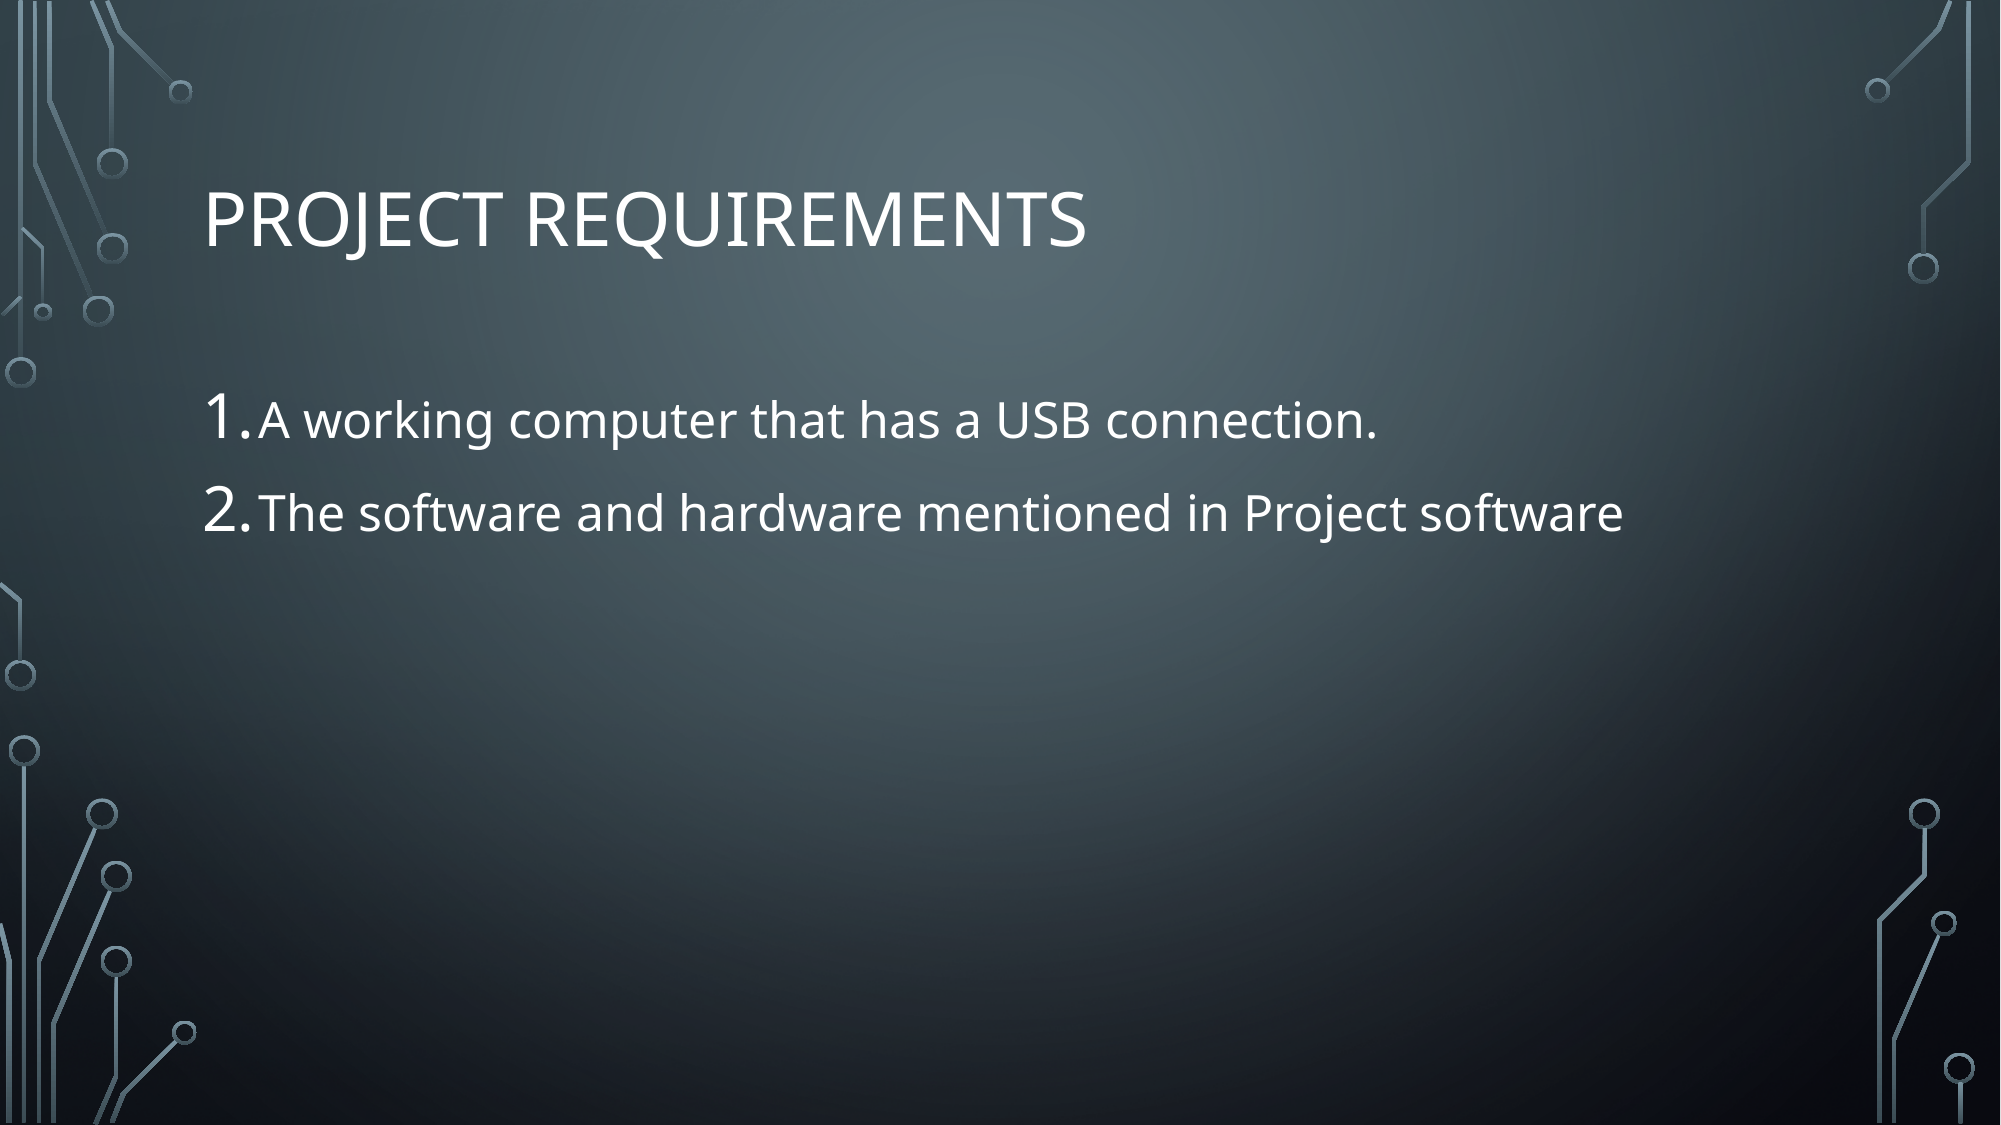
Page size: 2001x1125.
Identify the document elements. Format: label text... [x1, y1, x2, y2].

list A working computer that has a USB connection. The software and hardware mentioned in Project software [187, 369, 1813, 950]
title Project Requirements [187, 101, 1813, 344]
